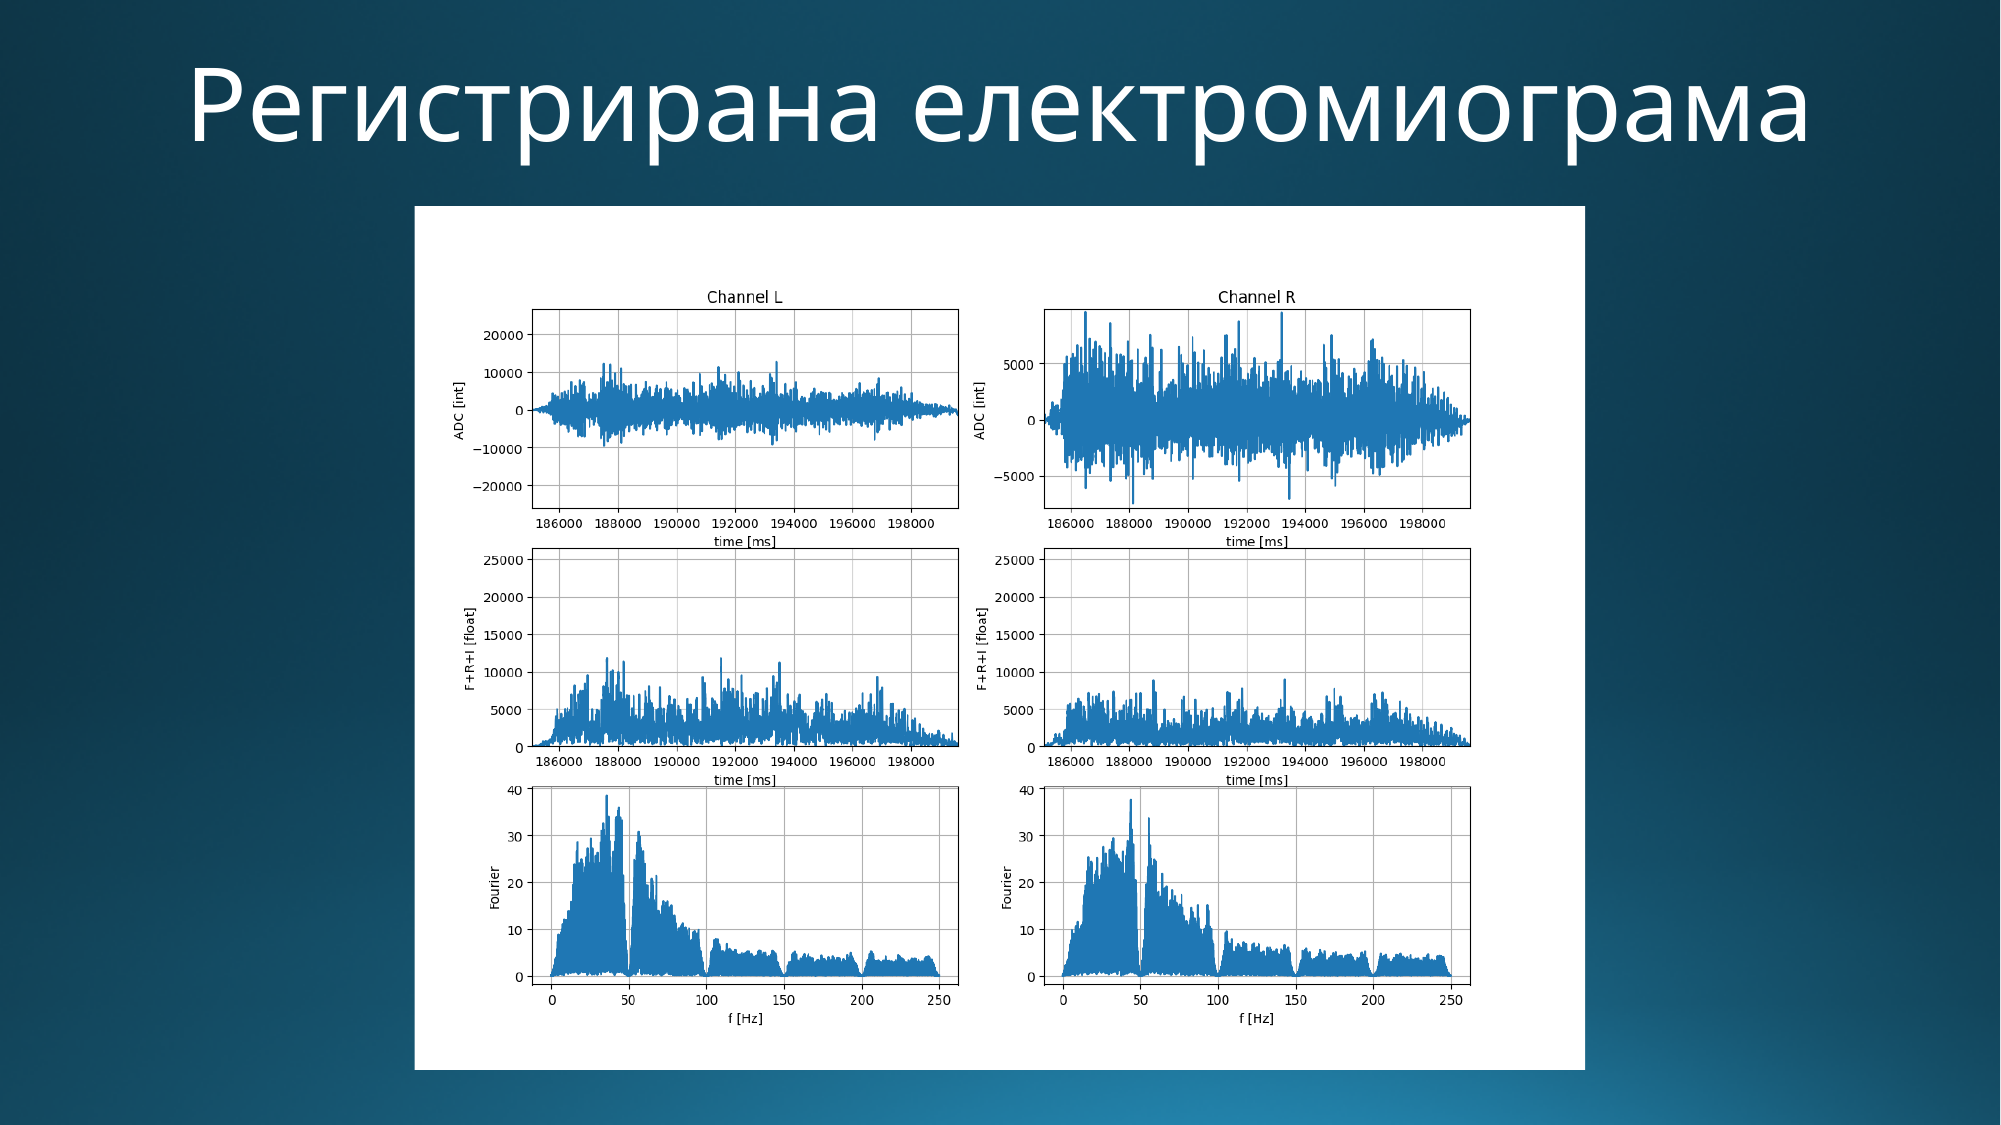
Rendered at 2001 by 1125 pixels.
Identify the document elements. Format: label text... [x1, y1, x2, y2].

title Регистрирана електромиограма [137, 0, 1863, 218]
picture [0, 0, 2001, 1125]
